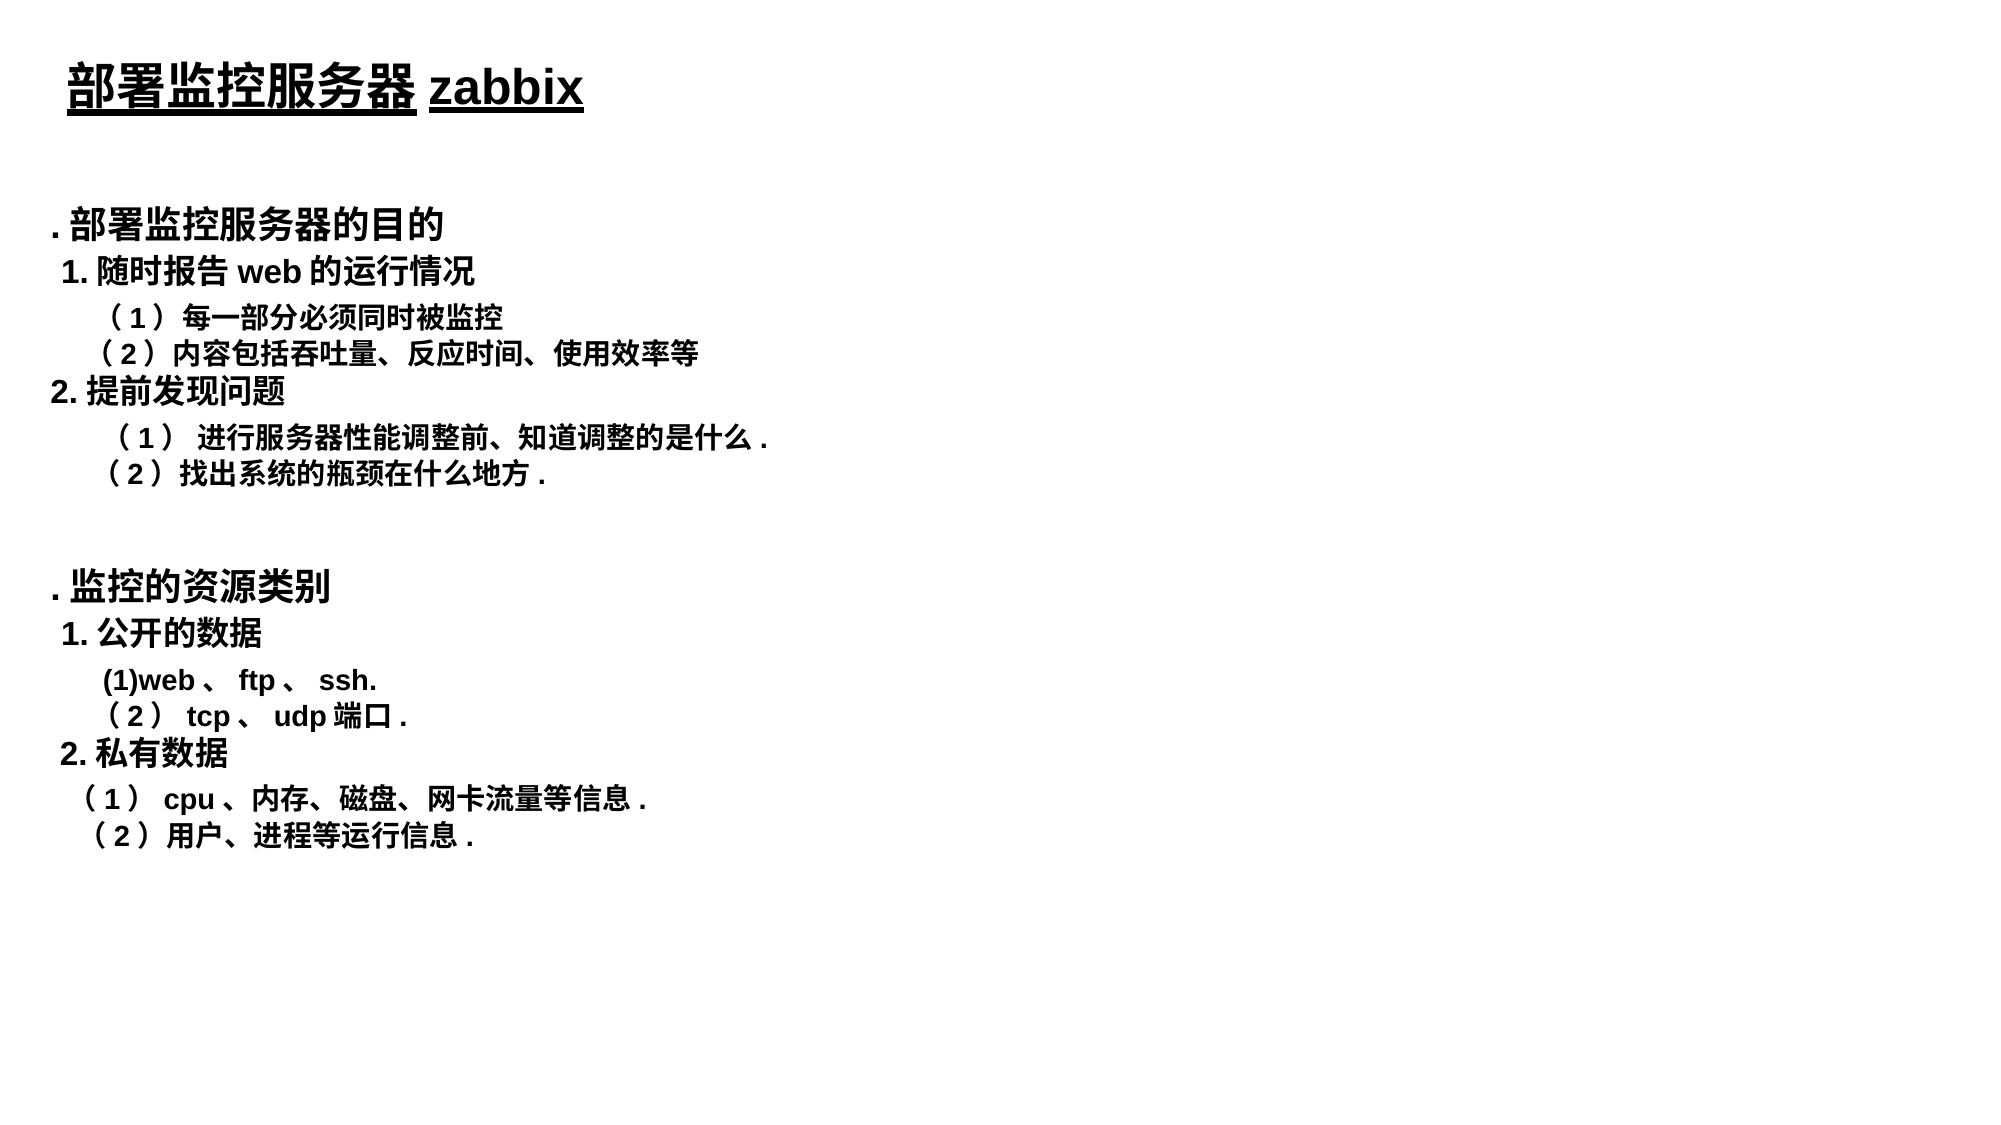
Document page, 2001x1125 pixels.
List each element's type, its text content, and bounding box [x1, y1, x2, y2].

text_box .部署监控服务器的目的 1.随时报告web的运行情况 （1）每一部分必须同时被监控 （2）内容包括吞吐量、反应时间、使用效率等 2.提前发现问题 （1） 进行服务器性能调整前、知道调整的是什么. （2）找出系统的瓶颈在什么地方. [35, 193, 792, 498]
text_box 部署监控服务器zabbix [51, 47, 778, 123]
text_box .监控的资源类别 1.公开的数据 (1)web、ftp、ssh. （2）tcp、udp端口. 2.私有数据 （1）cpu、内存、磁盘、网卡流量等信息. （2）用户、进程等运行信息. [35, 555, 649, 860]
